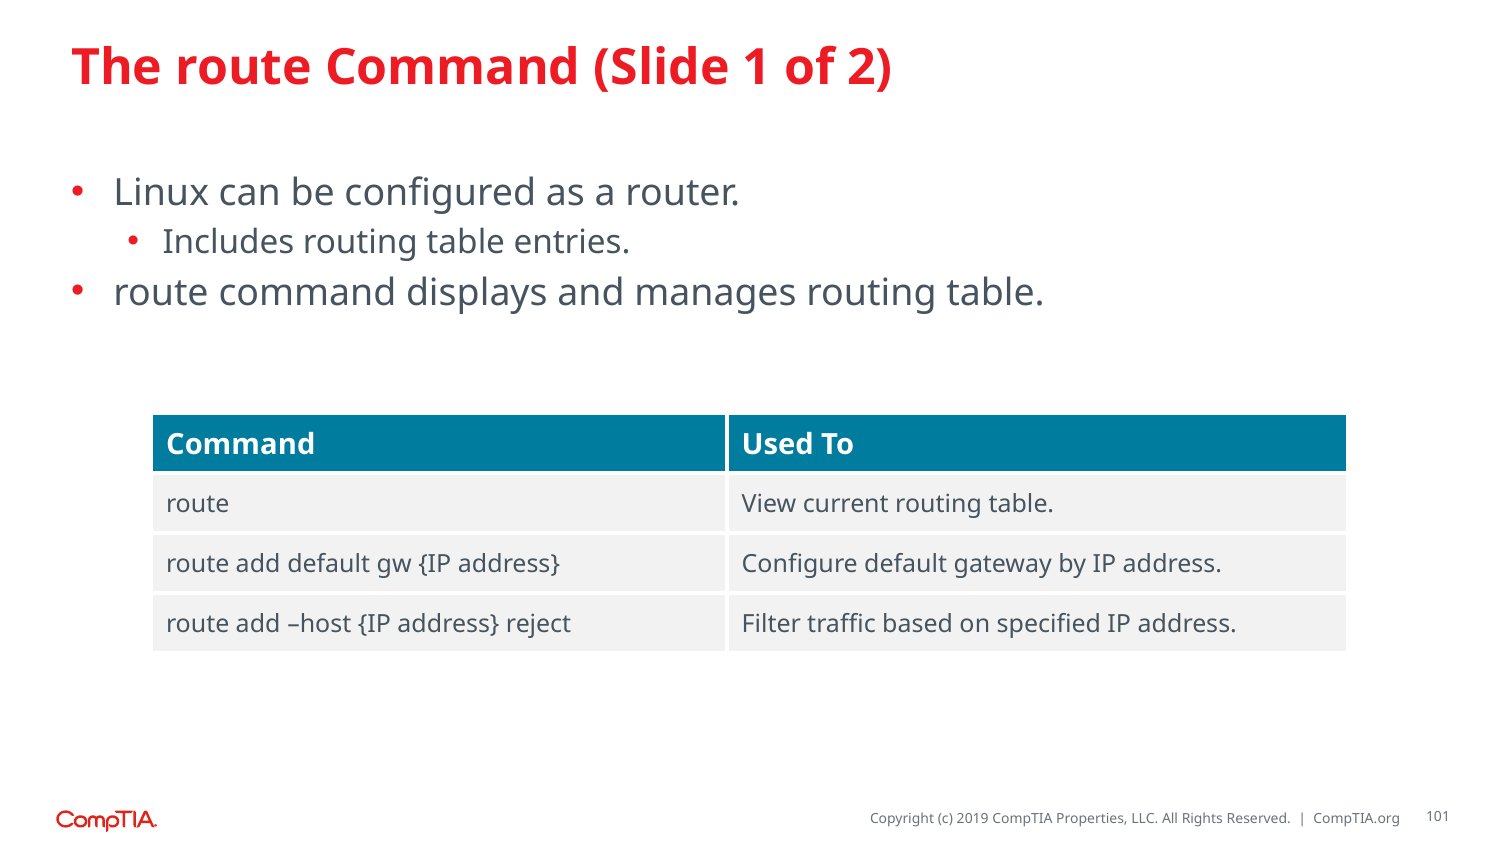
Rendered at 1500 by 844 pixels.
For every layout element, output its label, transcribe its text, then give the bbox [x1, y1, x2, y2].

table_header Command [153, 415, 725, 471]
table_header Used To [729, 415, 1346, 471]
slide_number 101 [1407, 800, 1450, 835]
table_cell Filter traffic based on specified IP address. [729, 595, 1346, 651]
table_cell route add default gw {IP address} [153, 535, 725, 591]
list Linux can be configured as a router. Includes routing table entries. route command displays and manages routing table. [56, 160, 1444, 746]
table_cell View current routing table. [729, 475, 1346, 531]
title The route Command (Slide 1 of 2) [56, 12, 1444, 117]
table_cell Configure default gateway by IP address. [729, 535, 1346, 591]
table_cell route add –host {IP address} reject [153, 595, 725, 651]
table_cell route [153, 475, 725, 531]
